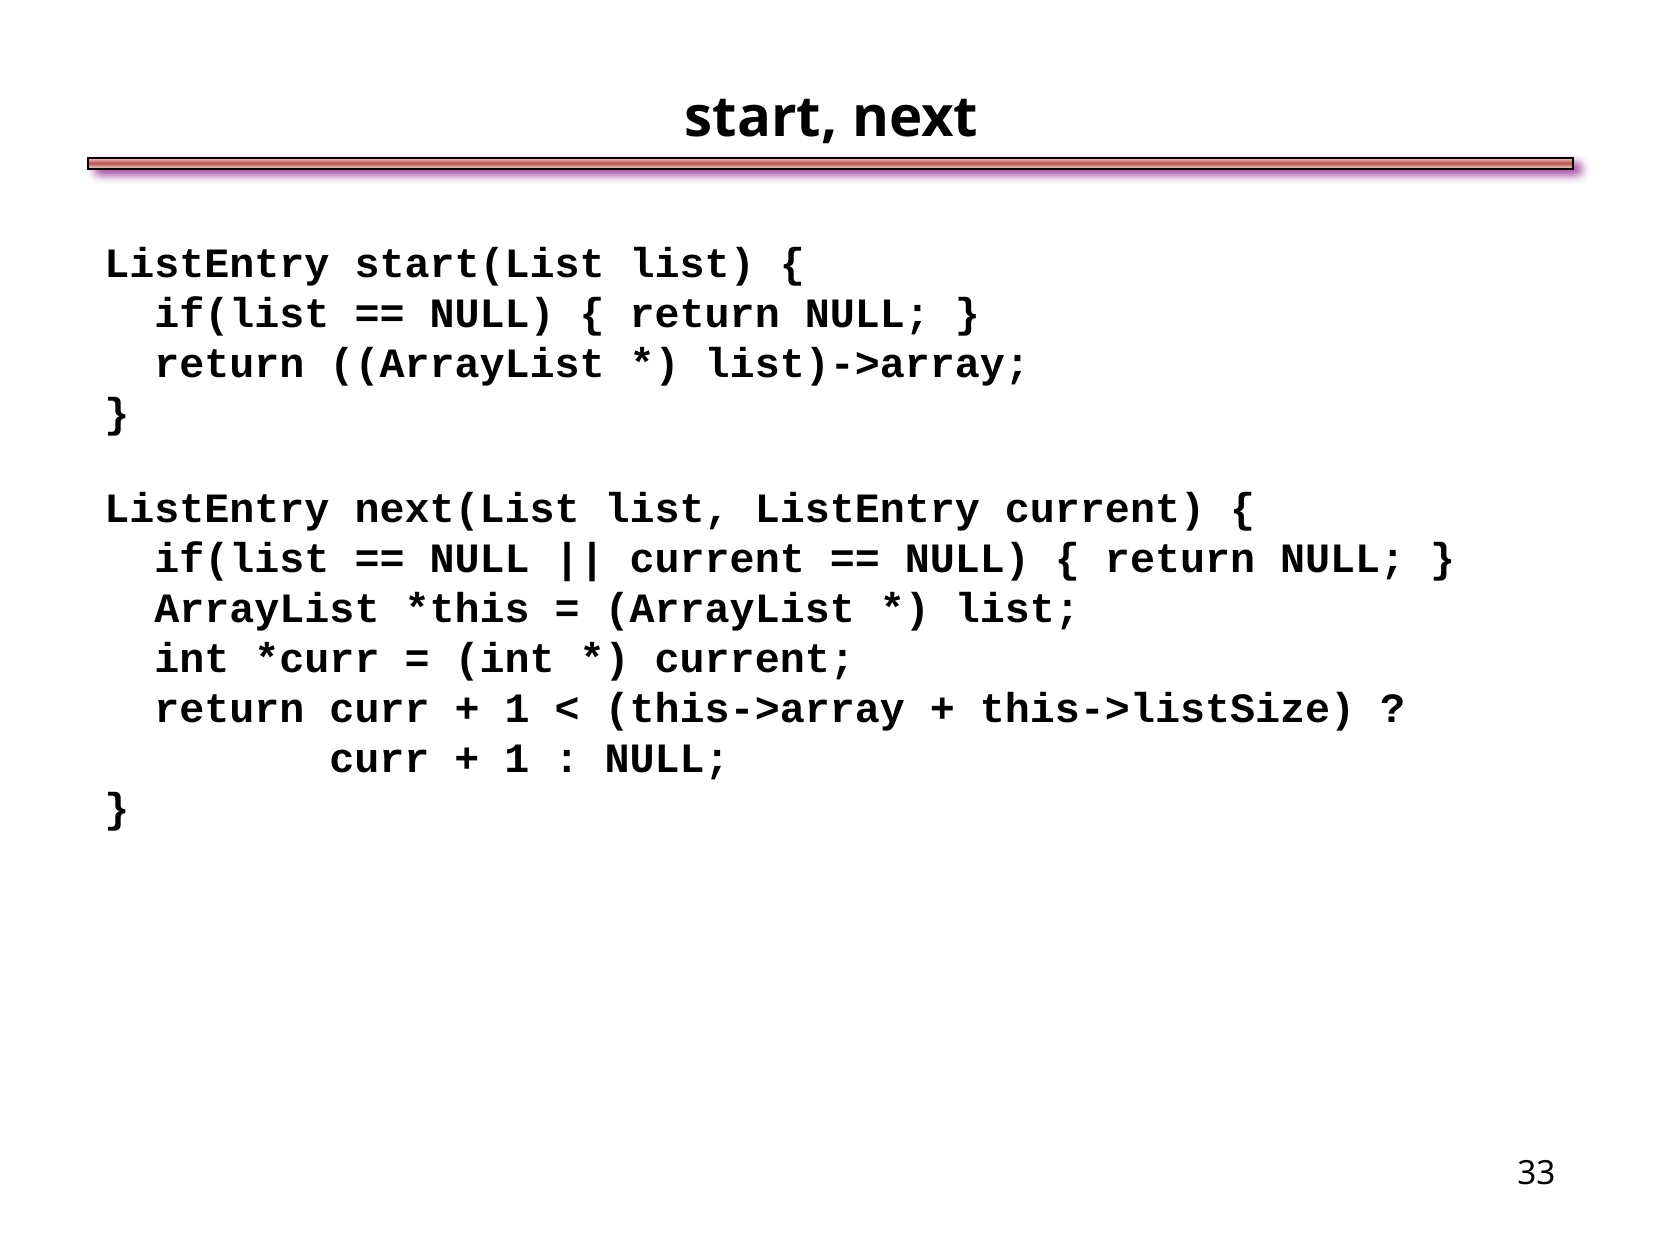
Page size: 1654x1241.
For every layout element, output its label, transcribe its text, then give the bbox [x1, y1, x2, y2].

text_box <number> [1227, 1142, 1572, 1226]
text_box ListEntry start(List list) { if(list == NULL) { return NULL; } return ((ArrayList *) list)->array; } ListEntry next(List list, ListEntry current) { if(list == NULL || current == NULL) { return NULL; } ArrayList *this = (ArrayList *) list; int *curr = (int *) current; return curr + 1 < (this->array + this->listSize) ? curr + 1 : NULL; } [87, 182, 1571, 1131]
text_box start, next [87, 72, 1576, 156]
